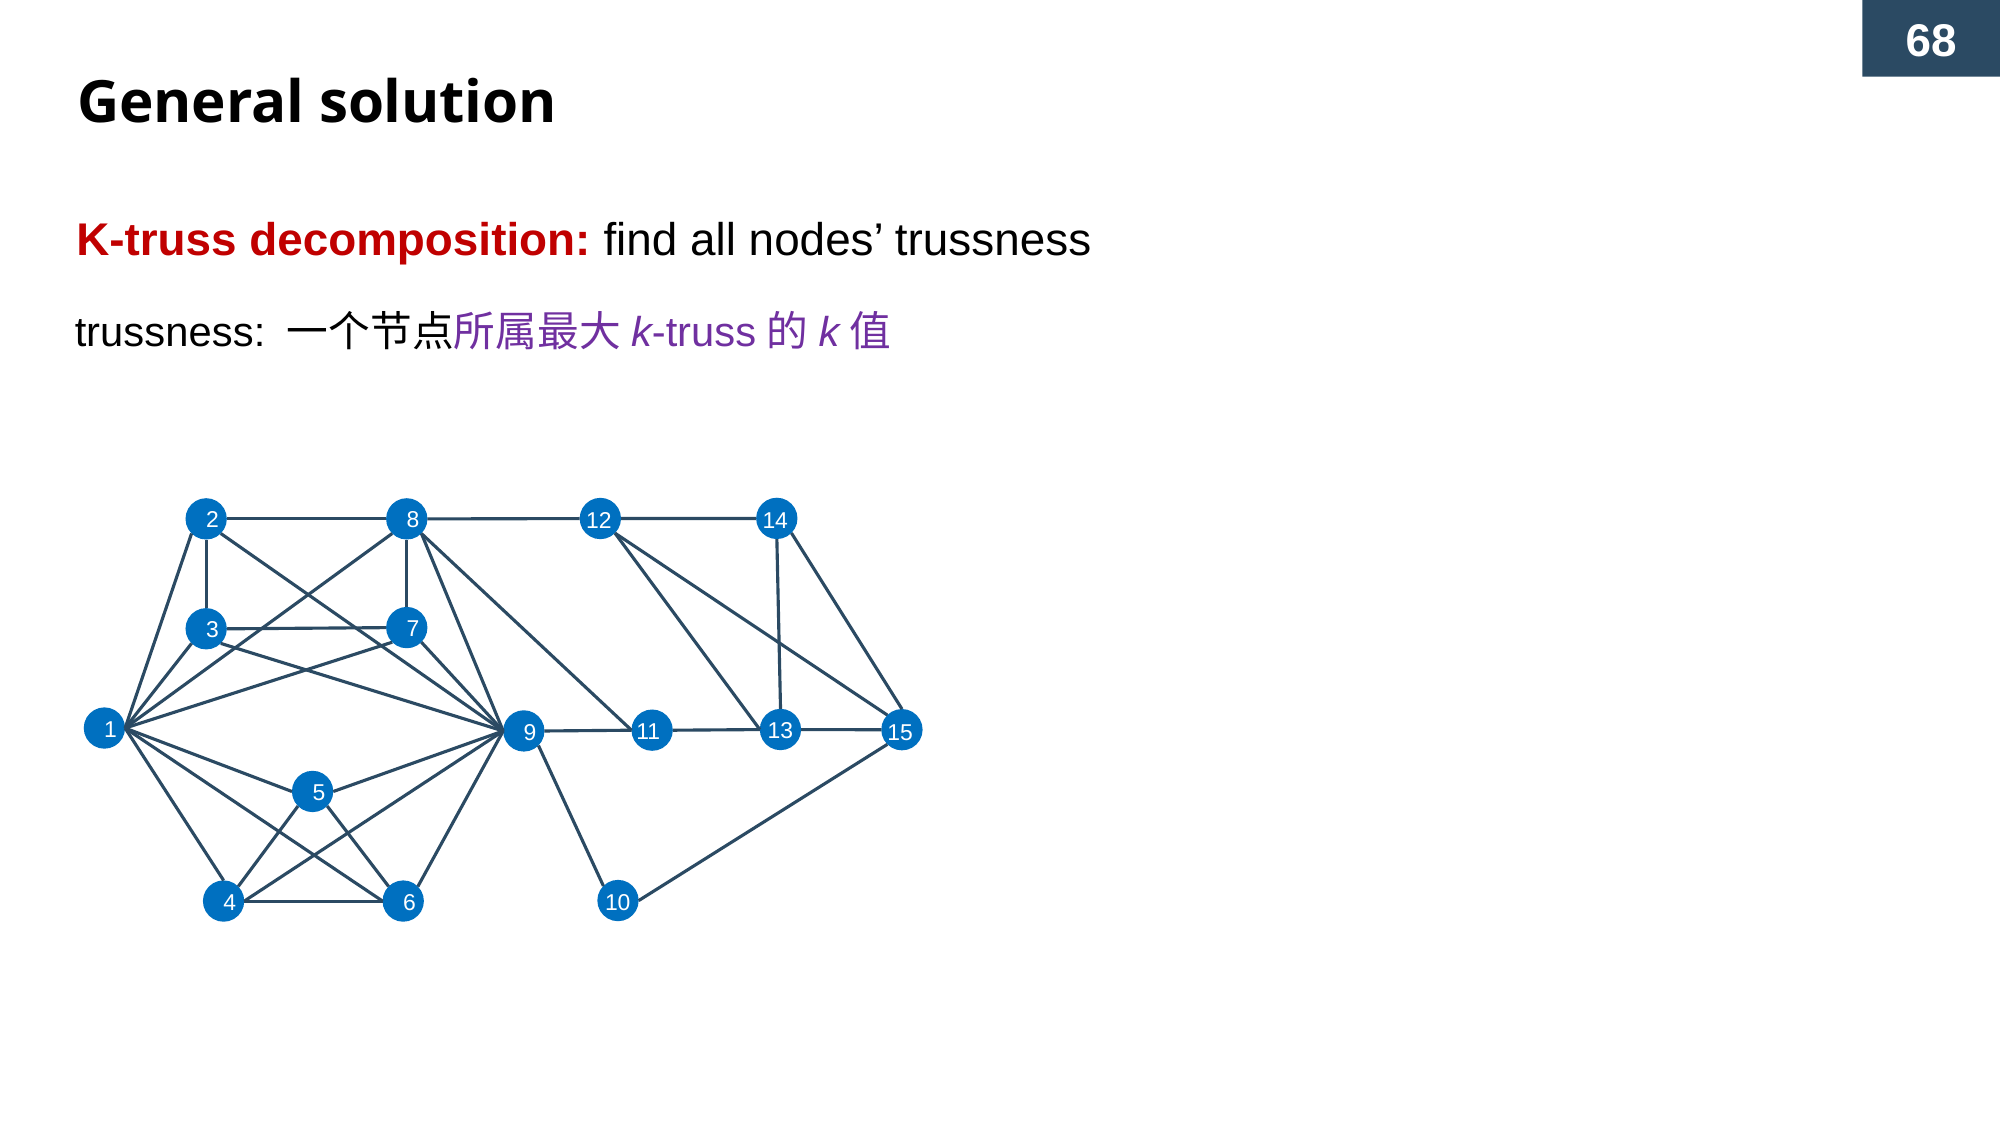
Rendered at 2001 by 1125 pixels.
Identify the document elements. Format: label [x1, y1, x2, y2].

text_box [61, 202, 1857, 272]
text_box [75, 62, 1586, 135]
text_box [82, 496, 950, 923]
text_box [59, 297, 950, 363]
